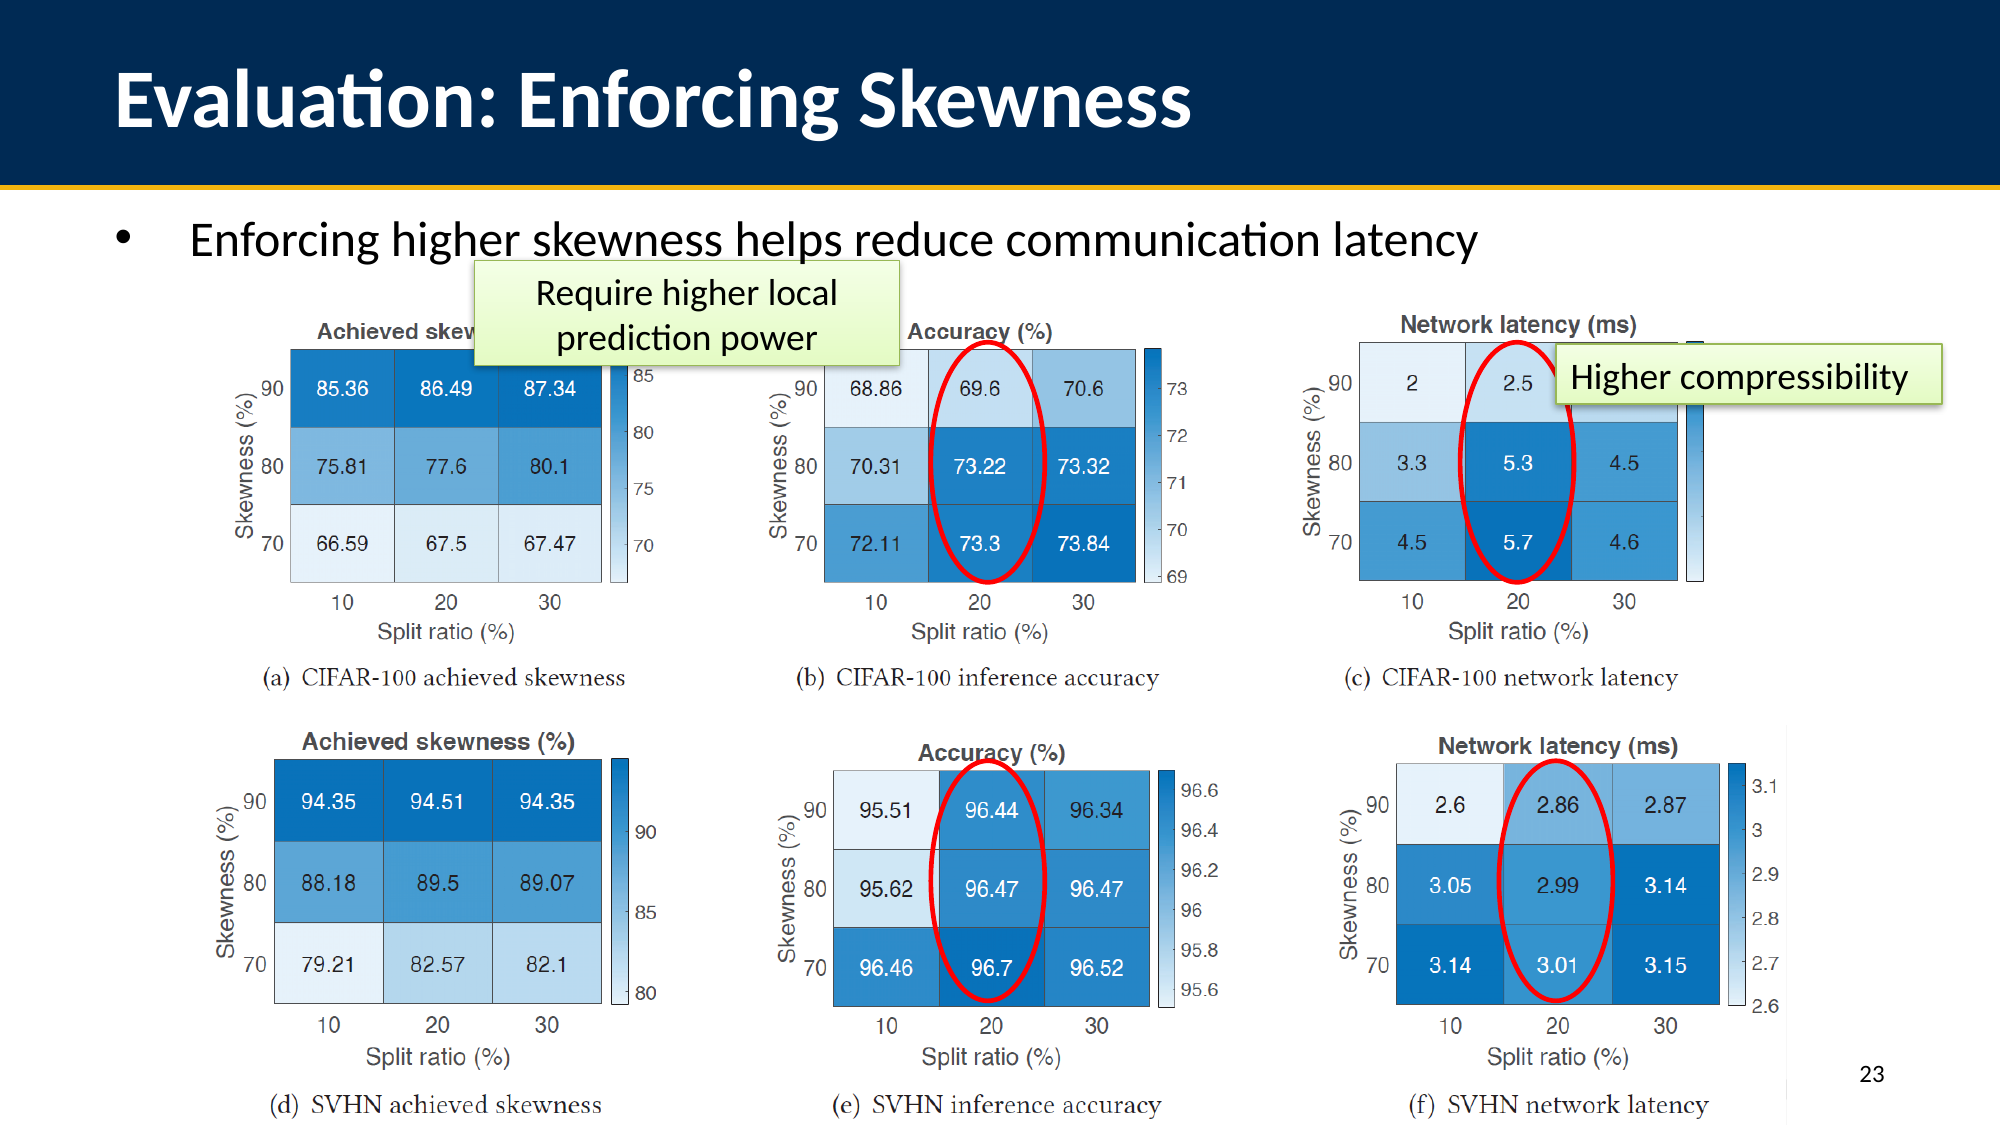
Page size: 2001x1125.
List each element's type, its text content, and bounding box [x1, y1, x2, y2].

text_box Higher compressibility [1713, 343, 1943, 405]
picture [213, 724, 1787, 1125]
text_box Require higher local prediction power [474, 274, 900, 313]
picture [230, 315, 1709, 695]
slide_number 23 [1794, 1042, 1900, 1103]
text_box Enforcing higher skewness helps reduce communication latency [99, 198, 1556, 274]
title Evaluation: Enforcing Skewness [99, 0, 1900, 188]
